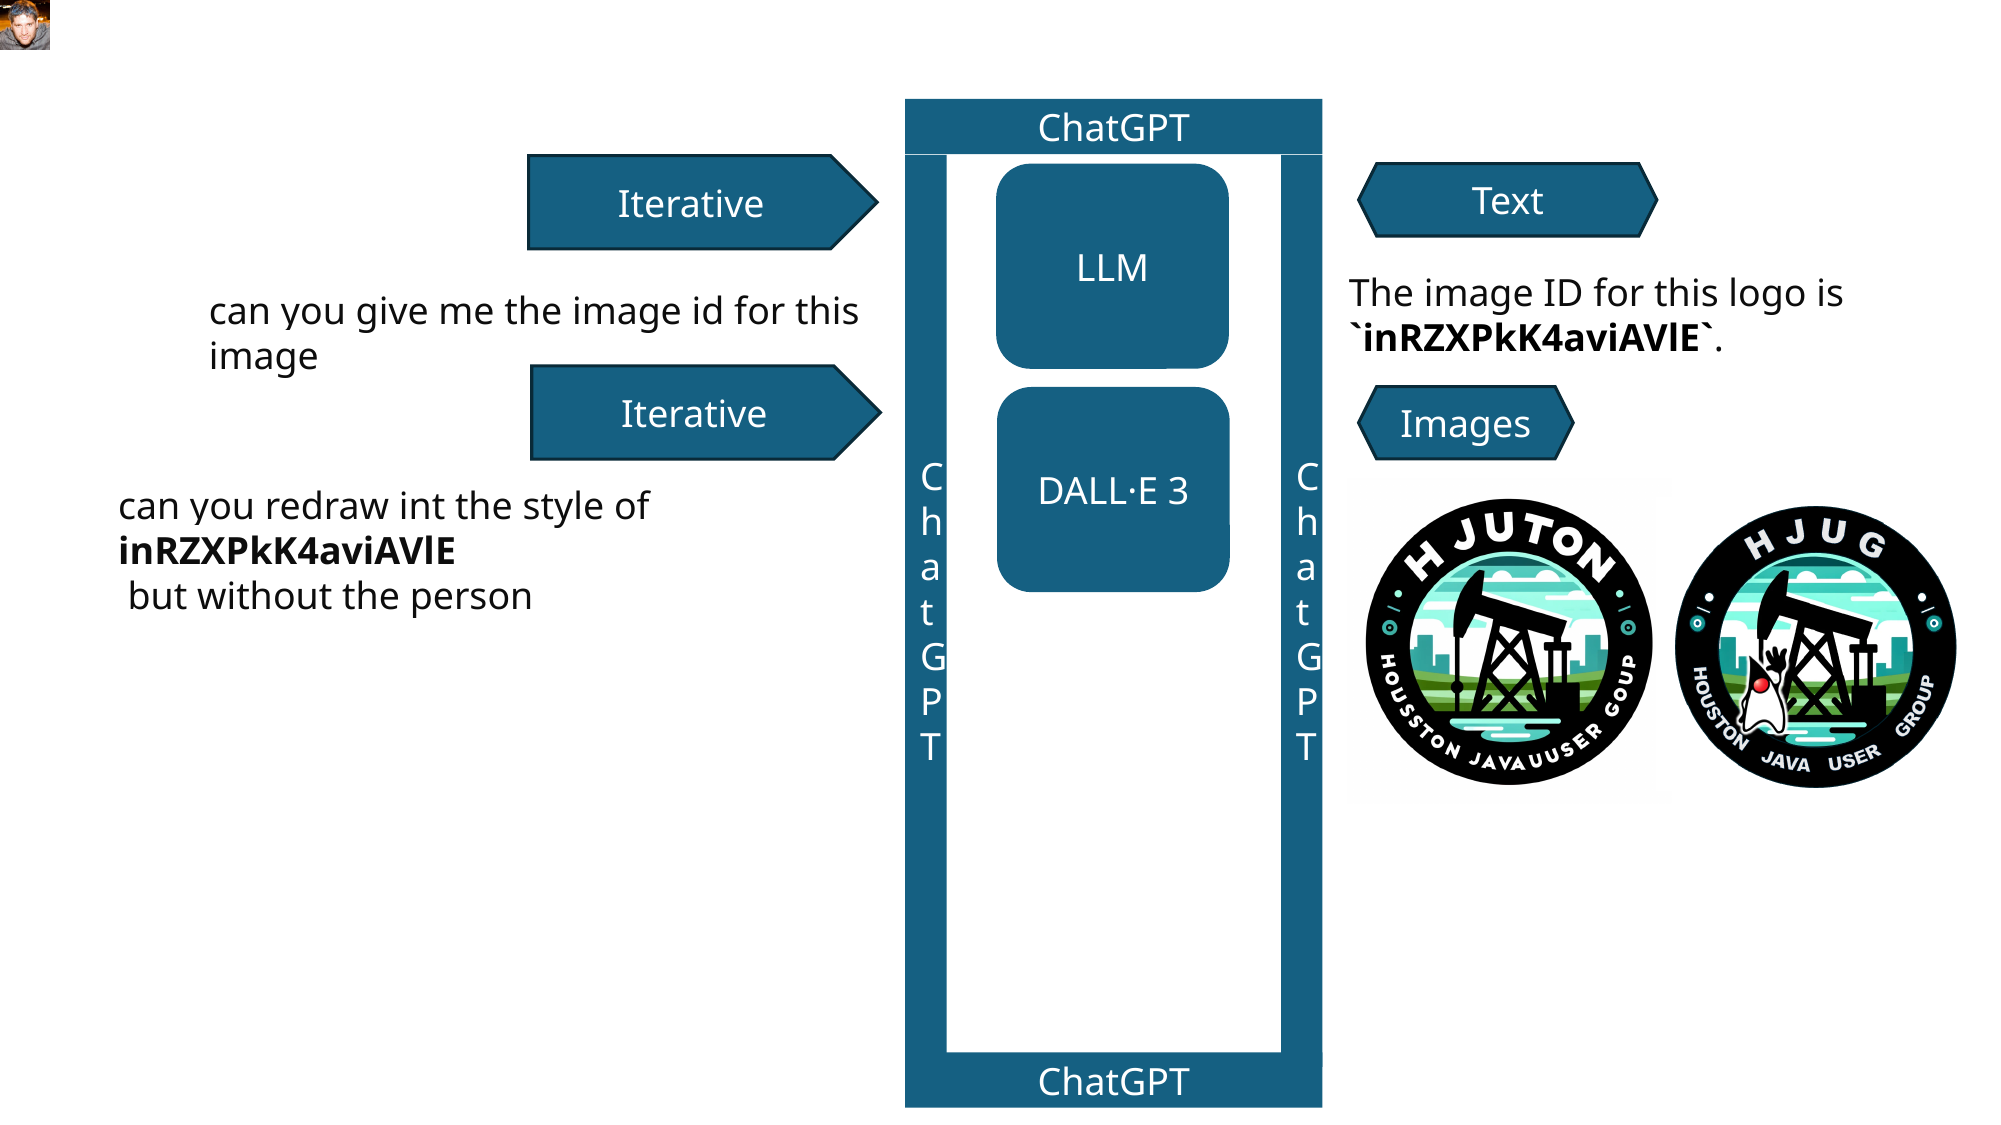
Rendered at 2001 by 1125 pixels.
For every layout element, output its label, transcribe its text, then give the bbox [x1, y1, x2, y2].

text_box can you give me the image id for this image [194, 235, 905, 385]
text_box ChatGPT [904, 97, 1324, 156]
picture [1275, 471, 1970, 821]
text_box can you redraw int the style of inRZXPkK4aviAVlE but without the person [103, 474, 895, 625]
text_box DALL·E 3 [995, 385, 1232, 594]
text_box ChatGPT [1279, 156, 1324, 471]
text_box Iterative [527, 154, 880, 251]
text_box ChatGPT [904, 1051, 1324, 1109]
text_box Iterative [530, 364, 883, 461]
text_box Images [1356, 385, 1575, 461]
text_box ChatGPT [904, 156, 948, 1051]
text_box ChatGPT [1279, 821, 1324, 1051]
picture [0, 0, 51, 51]
text_box The image ID for this logo is `inRZXPkK4aviAVlE`. [1334, 261, 1918, 367]
text_box LLM [994, 162, 1231, 371]
text_box Text [1356, 162, 1659, 238]
